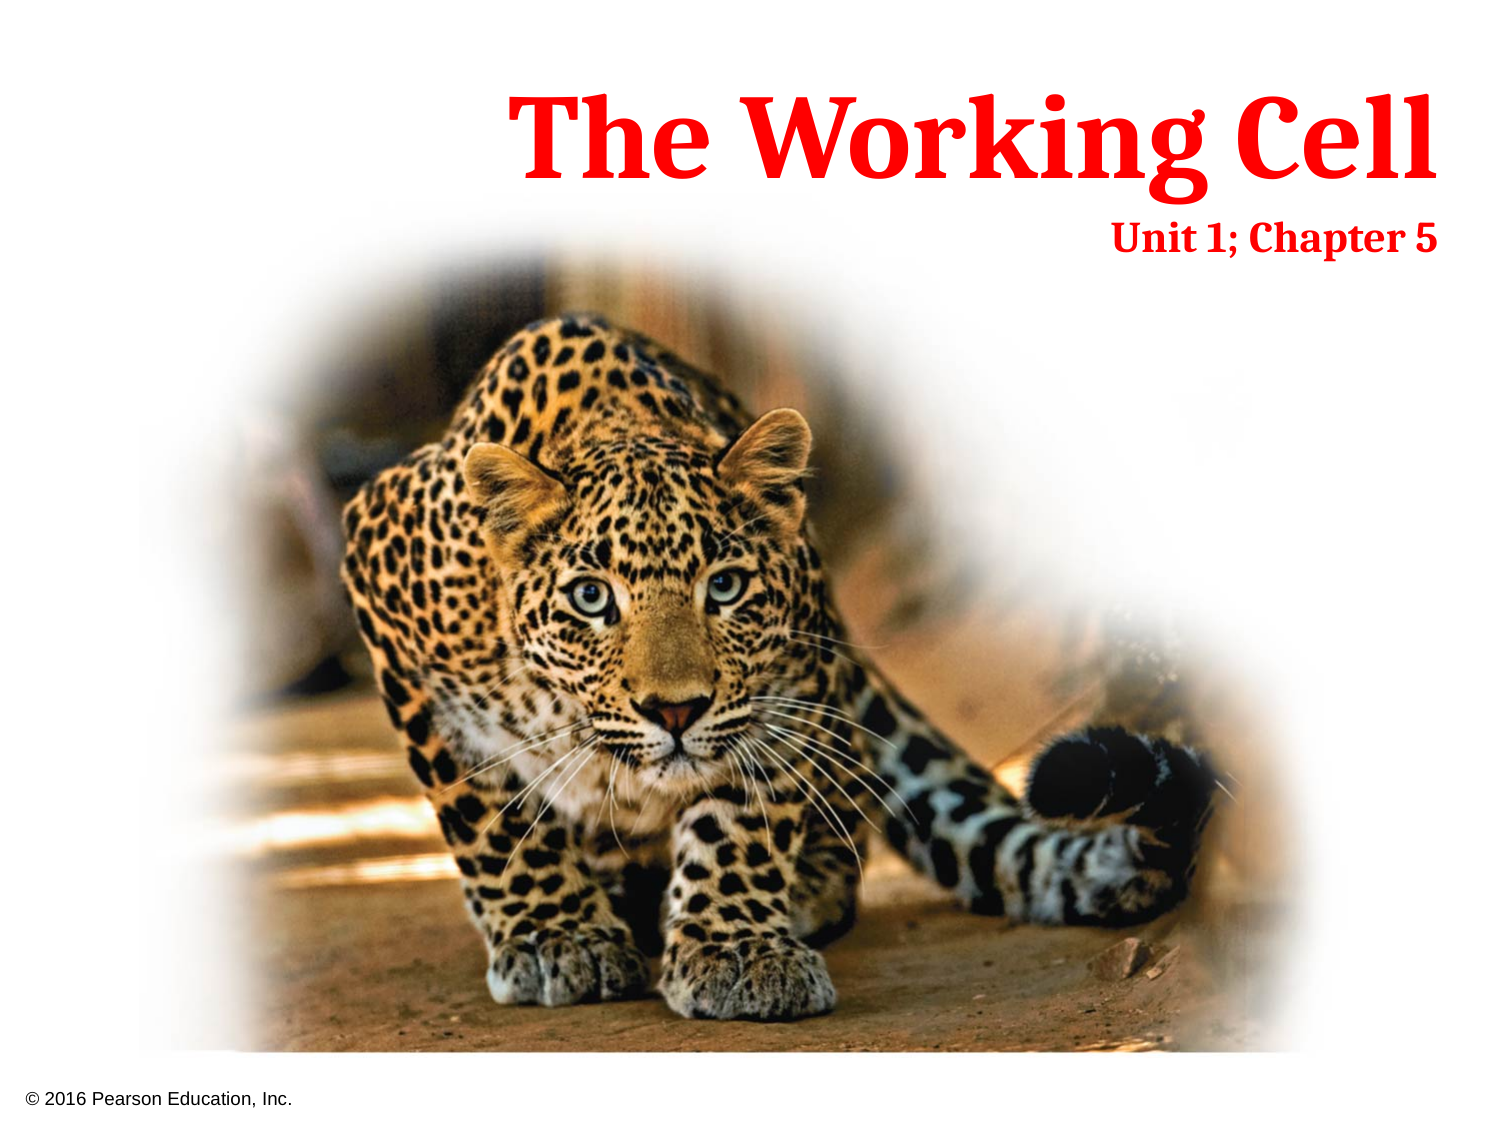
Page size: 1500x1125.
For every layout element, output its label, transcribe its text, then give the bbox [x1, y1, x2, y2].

text_box The Working Cell Unit 1; Chapter 5 [103, 35, 1454, 273]
picture [139, 193, 1359, 1060]
